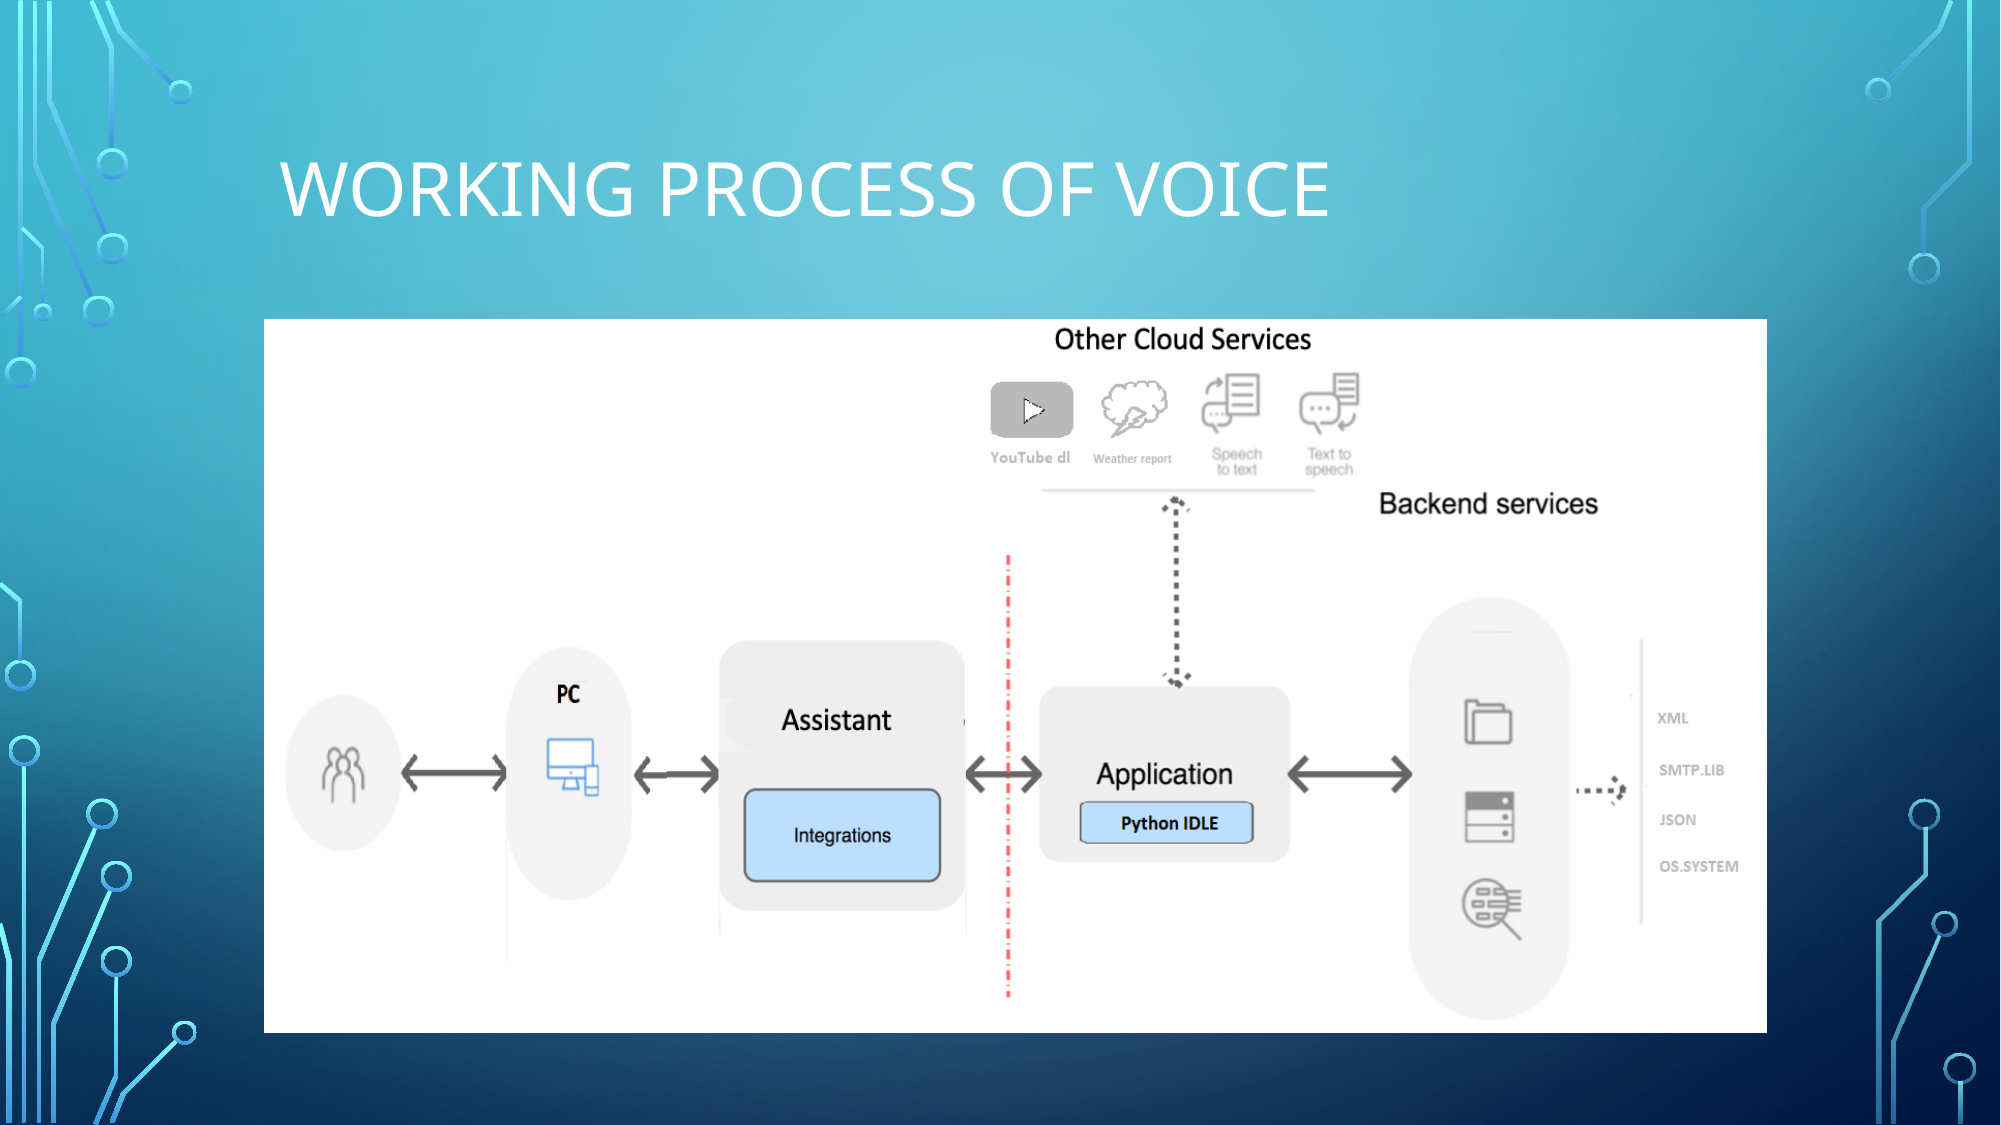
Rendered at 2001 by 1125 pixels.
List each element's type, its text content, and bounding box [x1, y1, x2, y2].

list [264, 319, 1767, 1034]
title WORKING PROCESS OF VOICE [264, 101, 1767, 283]
